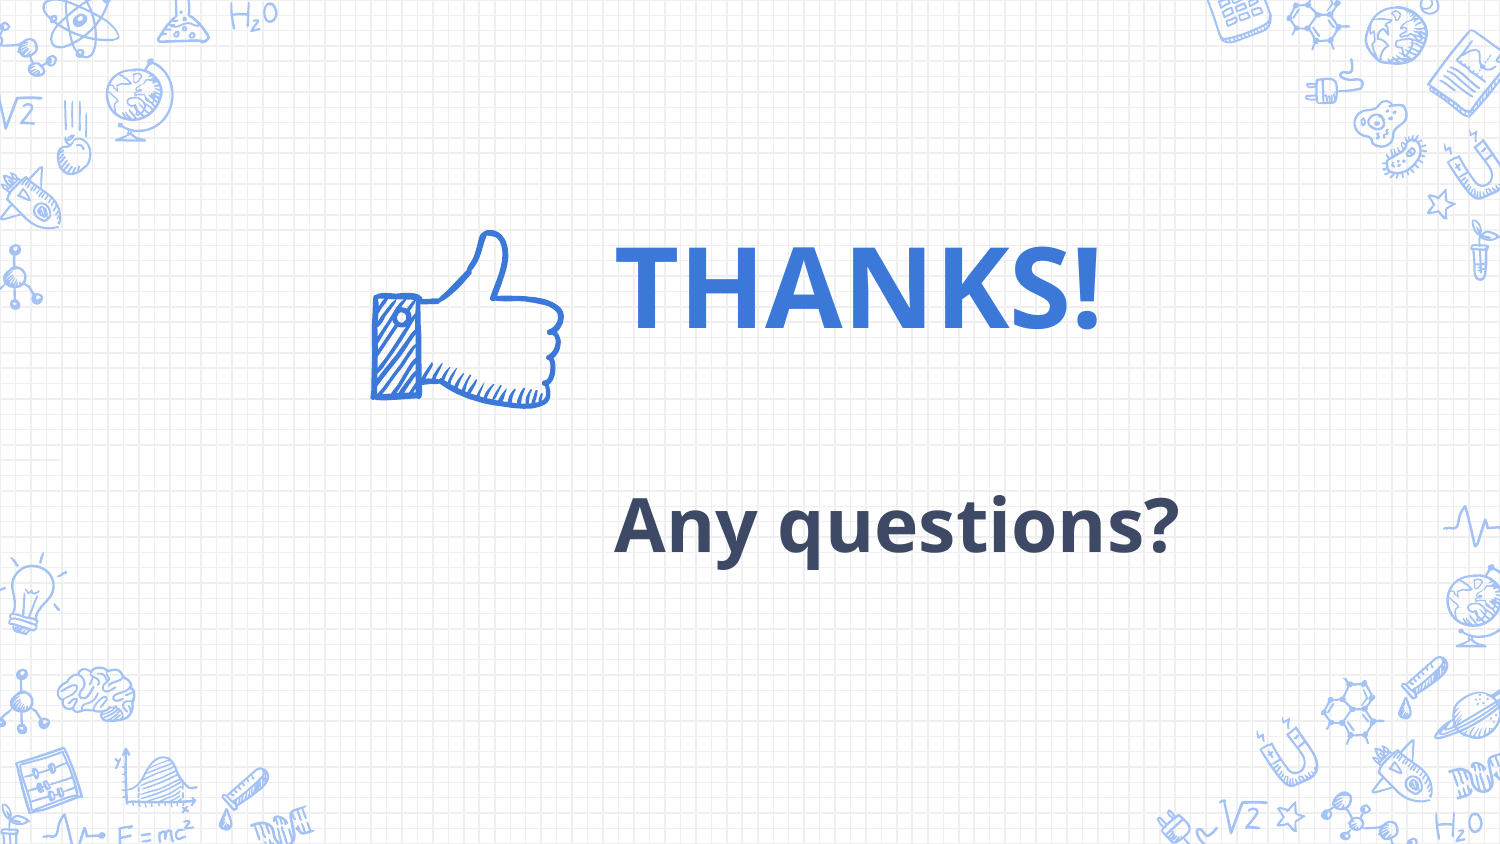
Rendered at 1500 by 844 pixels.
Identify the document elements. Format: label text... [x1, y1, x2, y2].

text_box [370, 230, 564, 409]
title THANKS! [599, 176, 1130, 367]
list Any questions? [599, 462, 1263, 752]
